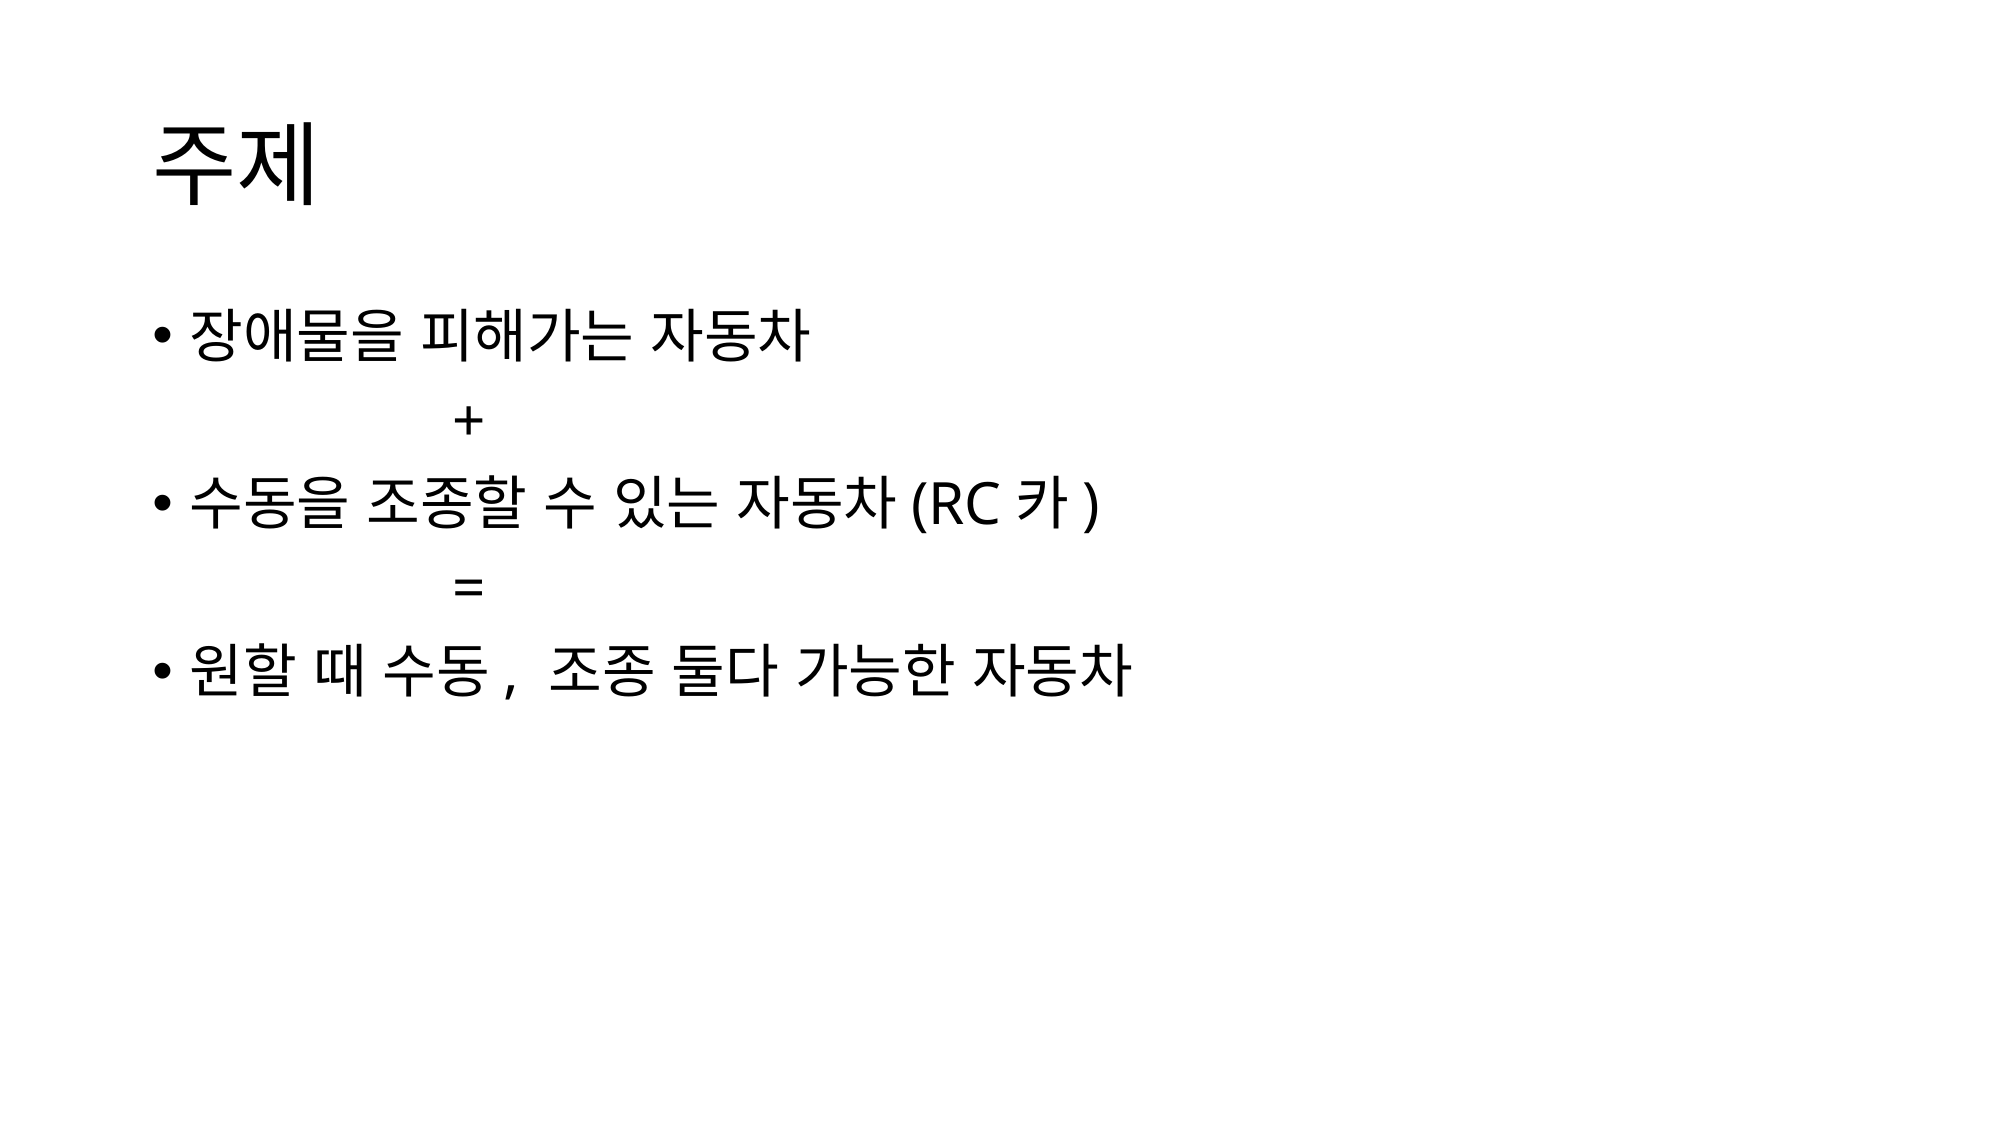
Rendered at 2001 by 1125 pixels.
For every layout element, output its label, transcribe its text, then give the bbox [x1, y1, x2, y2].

list 장애물을 피해가는 자동차 + 수동을 조종할 수 있는 자동차(RC카) = 원할 때 수동, 조종 둘다 가능한 자동차 [137, 299, 1863, 1014]
title 주제 [137, 59, 1863, 278]
